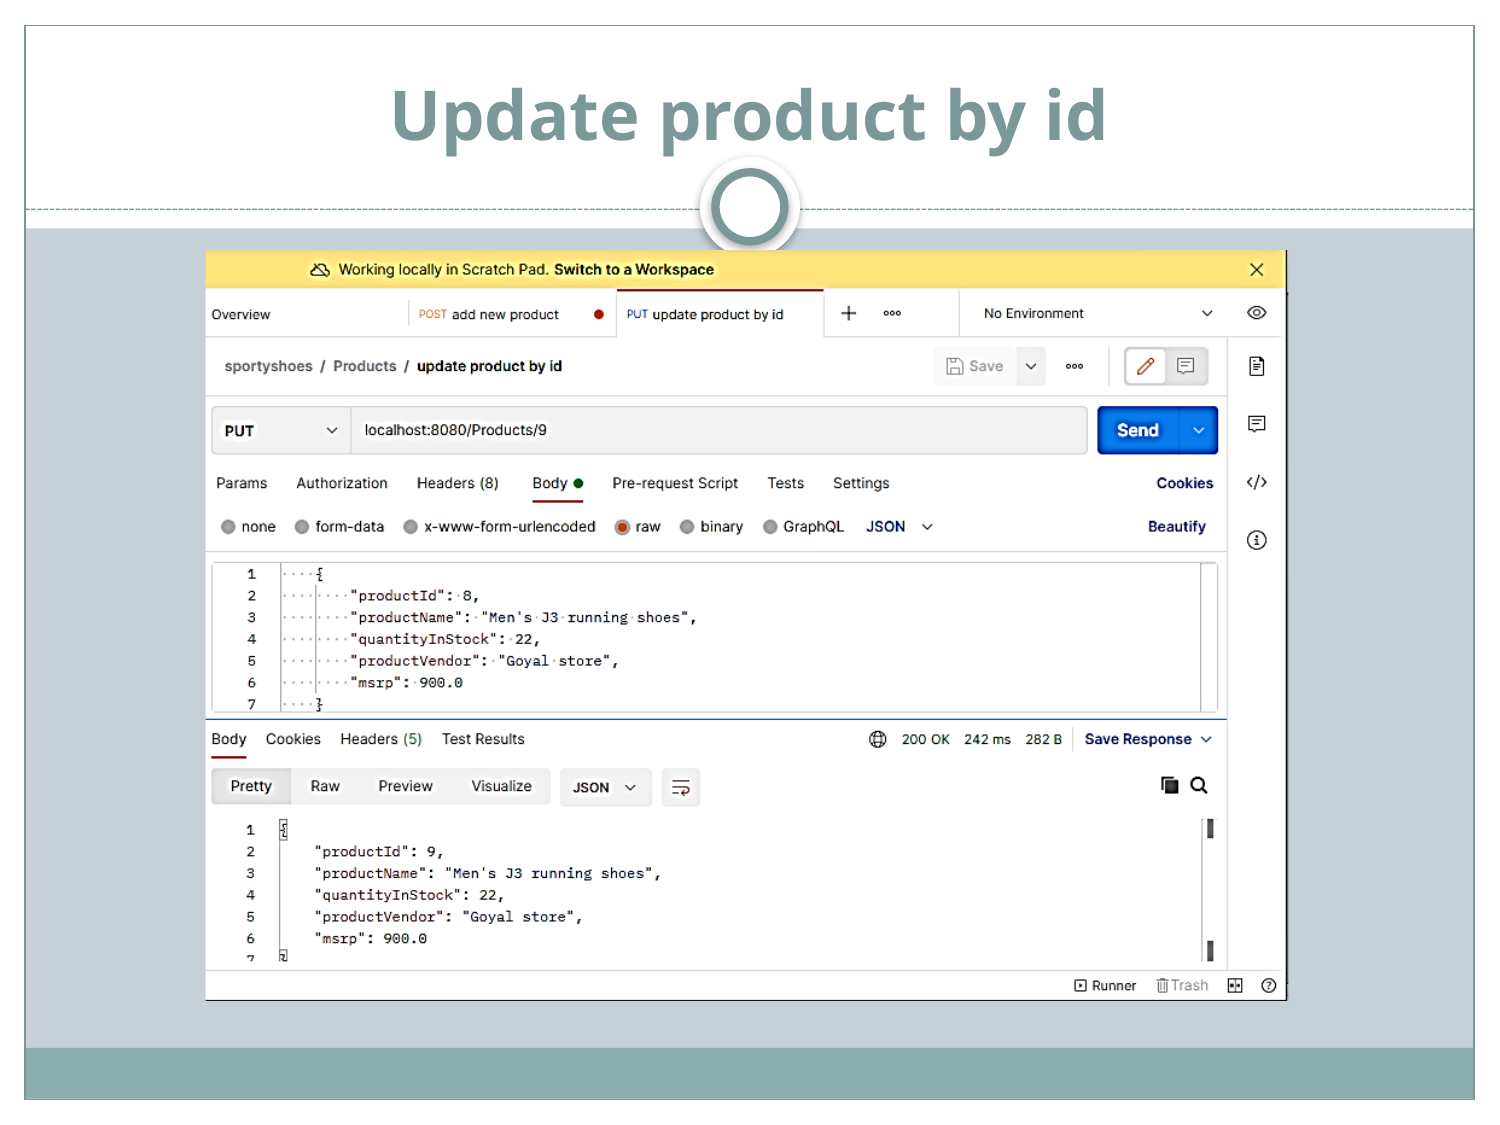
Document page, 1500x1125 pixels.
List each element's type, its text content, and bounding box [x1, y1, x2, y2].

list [205, 250, 1289, 1001]
title Update product by id [49, 37, 1450, 162]
